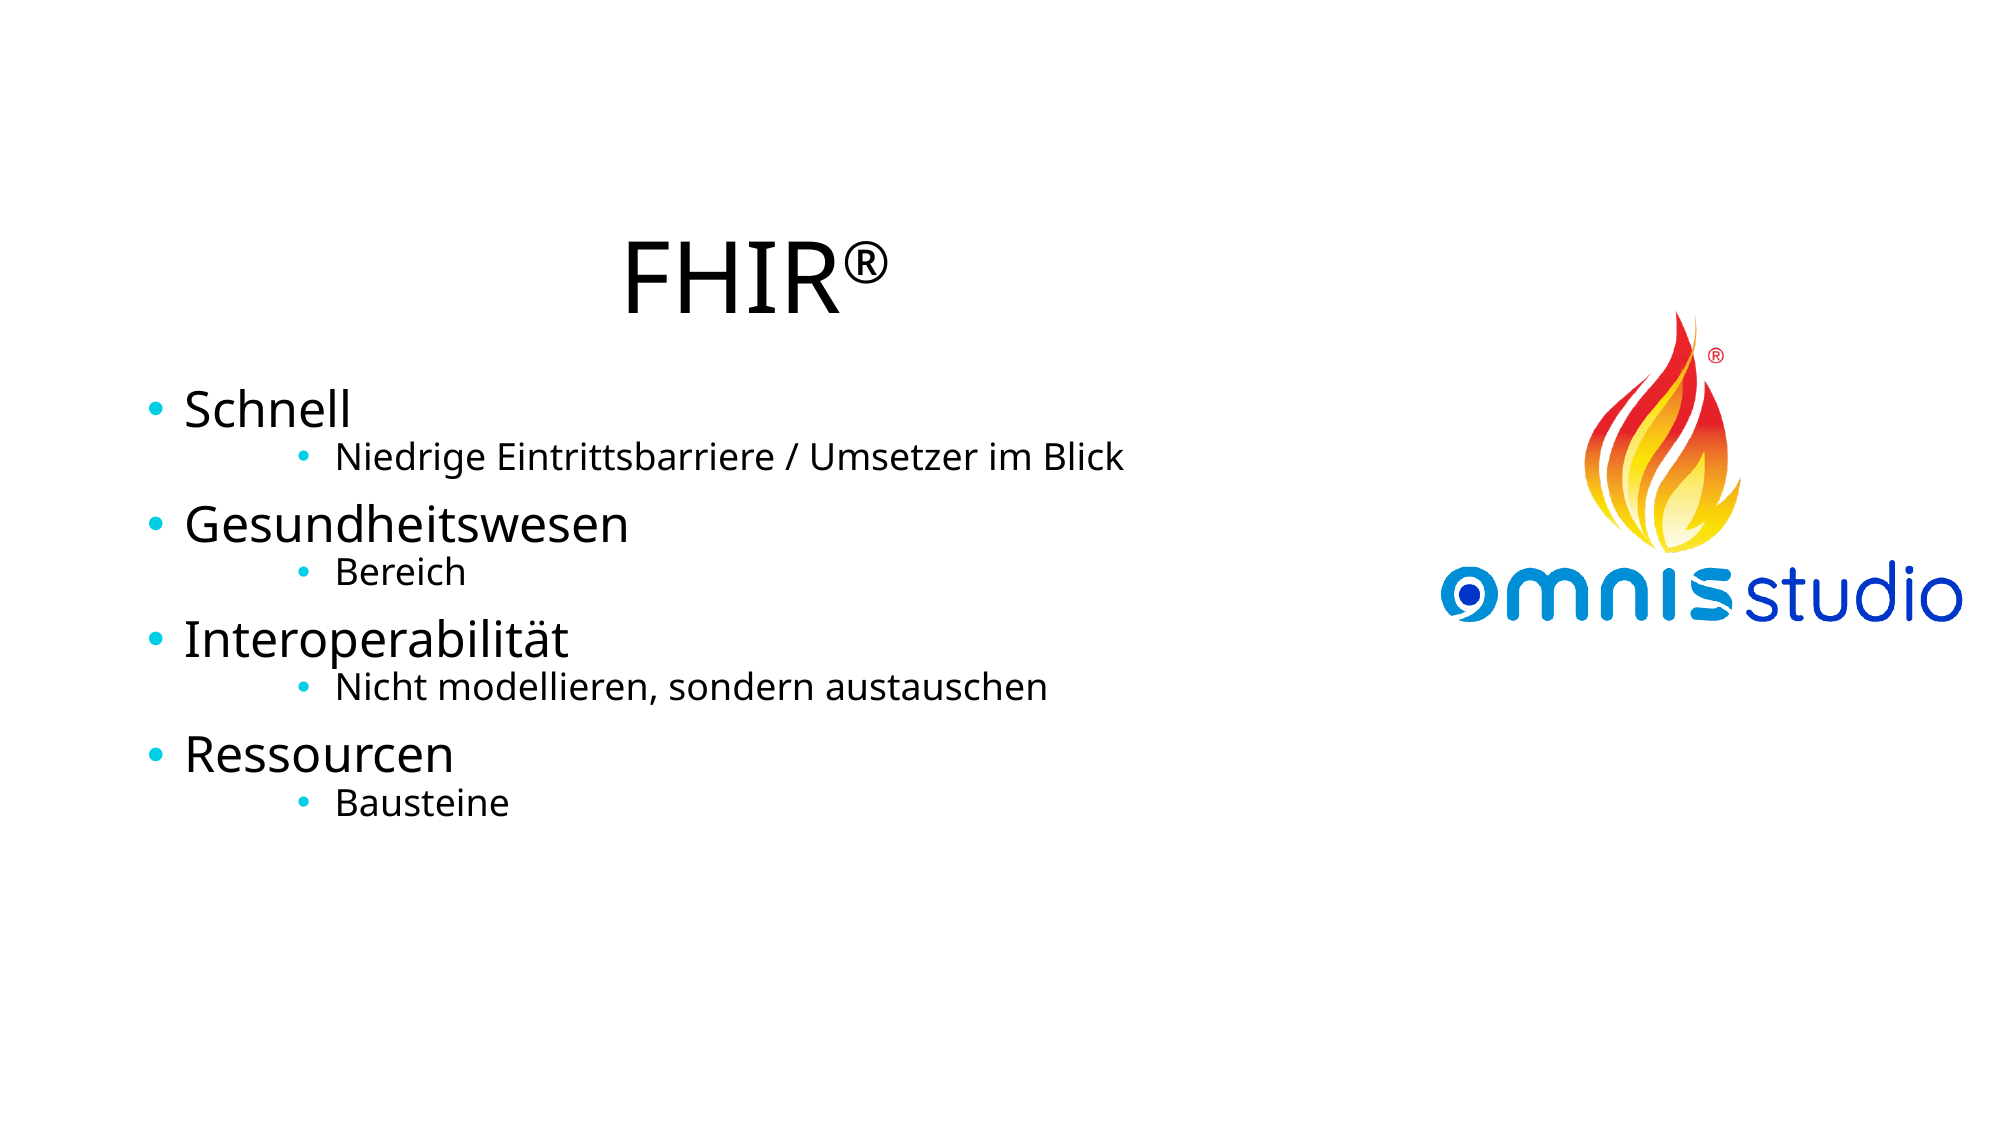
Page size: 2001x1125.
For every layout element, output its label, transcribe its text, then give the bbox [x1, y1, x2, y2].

picture [1429, 309, 1973, 634]
title FHIR® [127, 172, 1383, 390]
list Schnell Niedrige Eintrittsbarriere / Umsetzer im Blick Gesundheitswesen Bereich Interoperabilität Nicht modellieren, sondern austauschen Ressourcen Bausteine [131, 376, 1383, 849]
